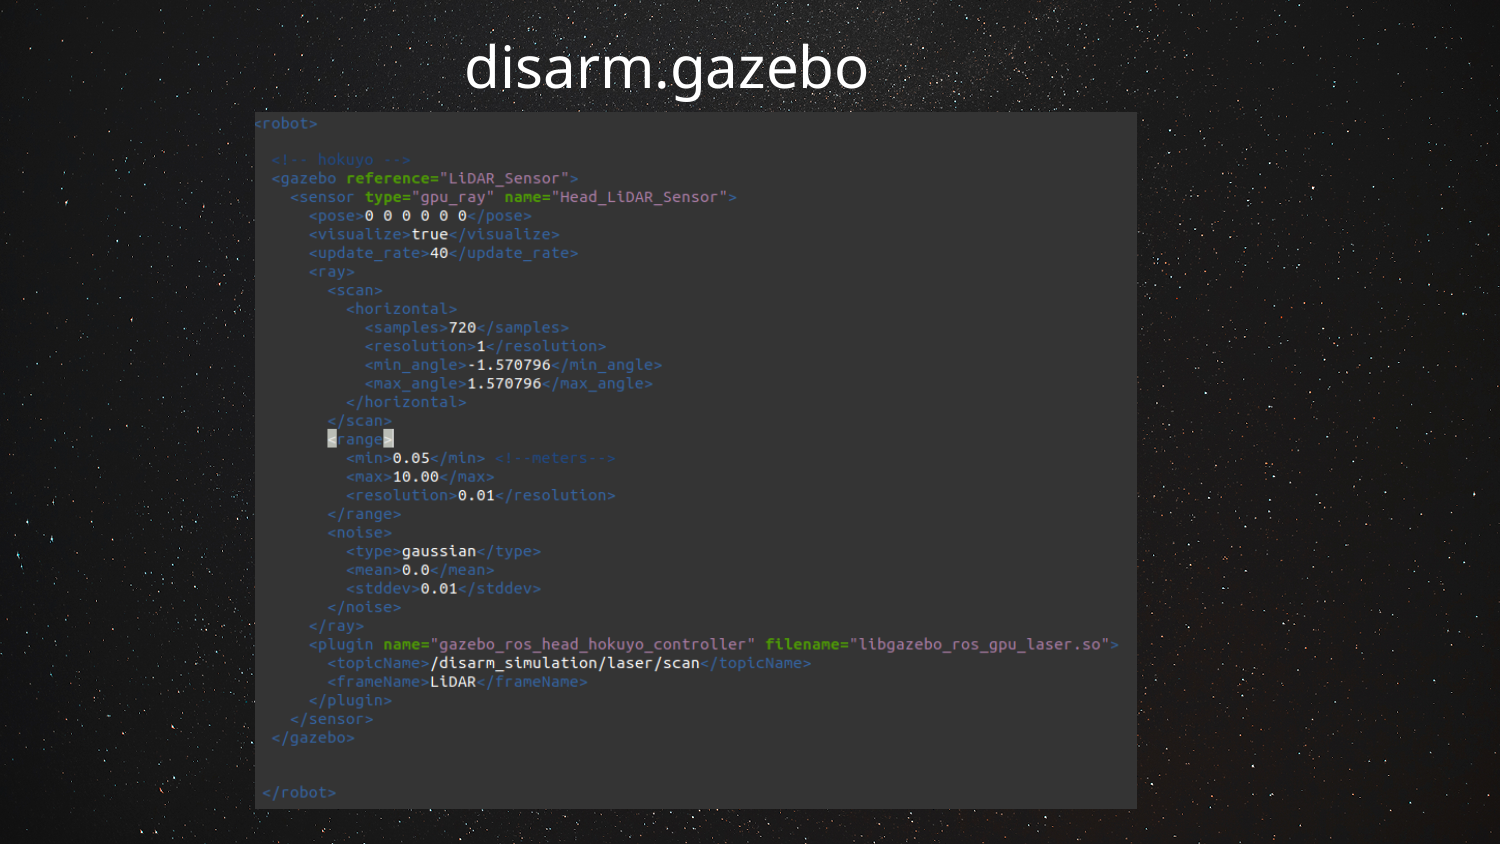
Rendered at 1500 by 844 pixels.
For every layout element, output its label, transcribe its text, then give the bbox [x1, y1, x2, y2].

text_box disarm.gazebo [449, 22, 1110, 105]
picture [0, 0, 1500, 844]
